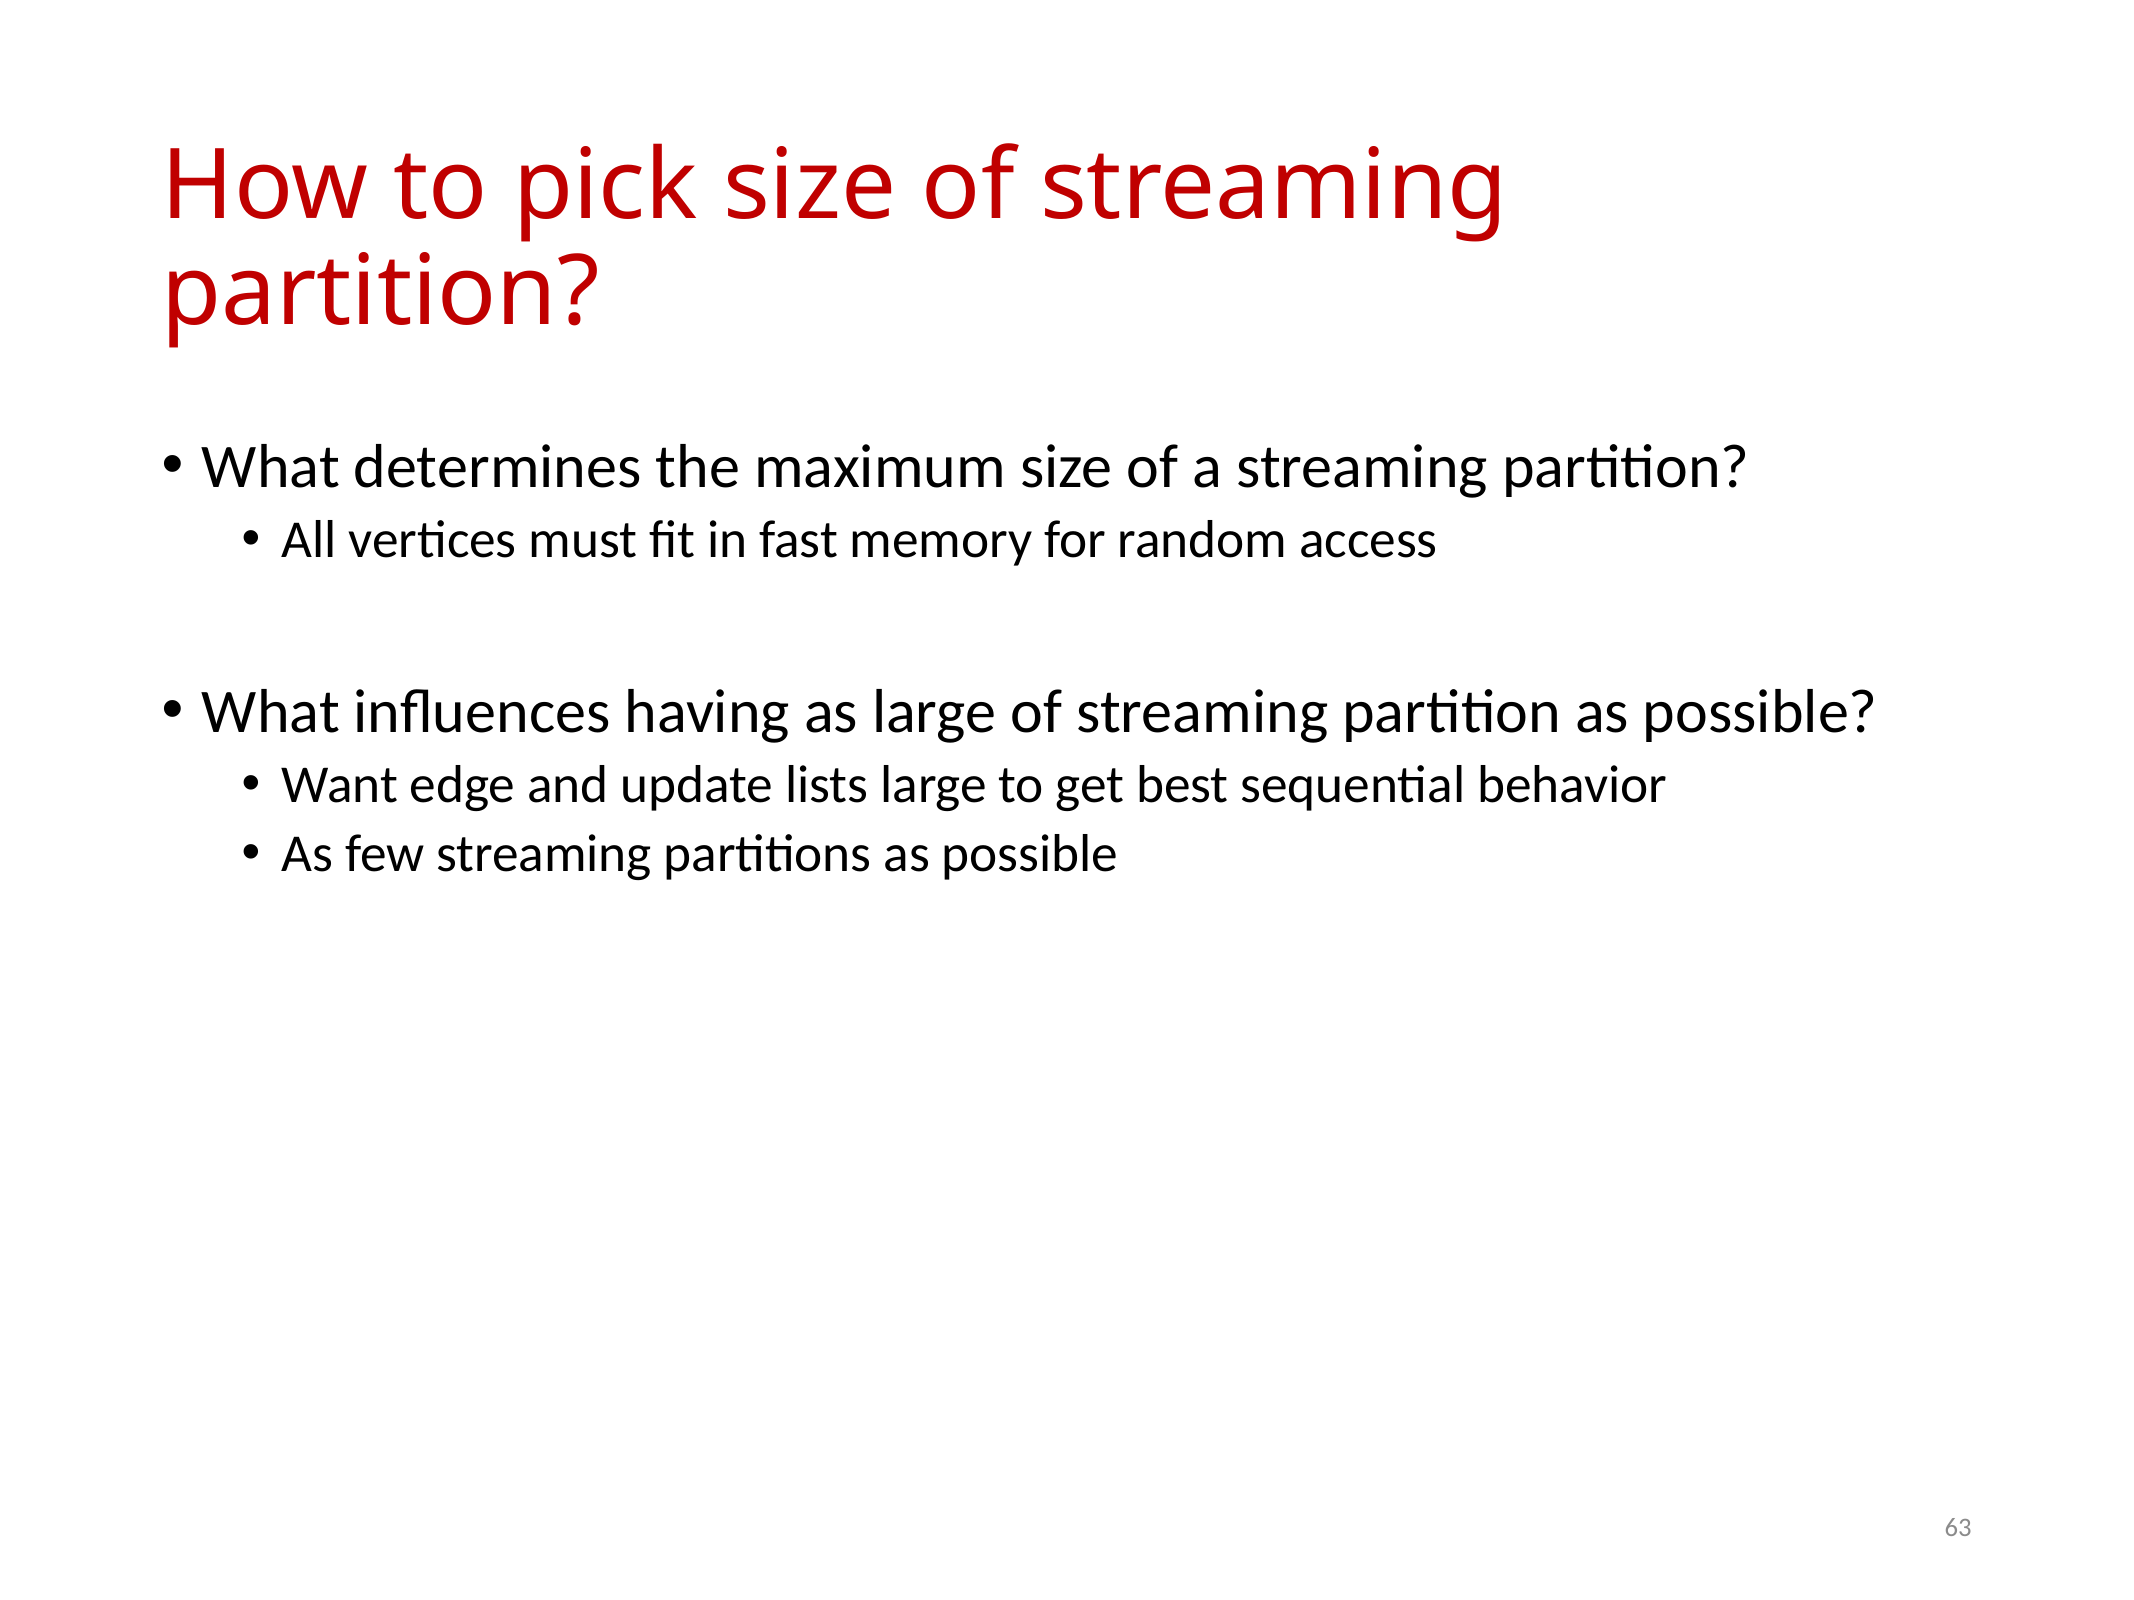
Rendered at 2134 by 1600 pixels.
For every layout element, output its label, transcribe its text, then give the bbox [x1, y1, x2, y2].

title How to pick size of streaming partition? [146, 85, 1987, 395]
list What determines the maximum size of a streaming partition? All vertices must fit in fast memory for random access What influences having as large of streaming partition as possible? Want edge and update lists large to get best sequential behavior As few streaming partitions as possible [146, 425, 1987, 1442]
slide_number 63 [1506, 1482, 1987, 1569]
